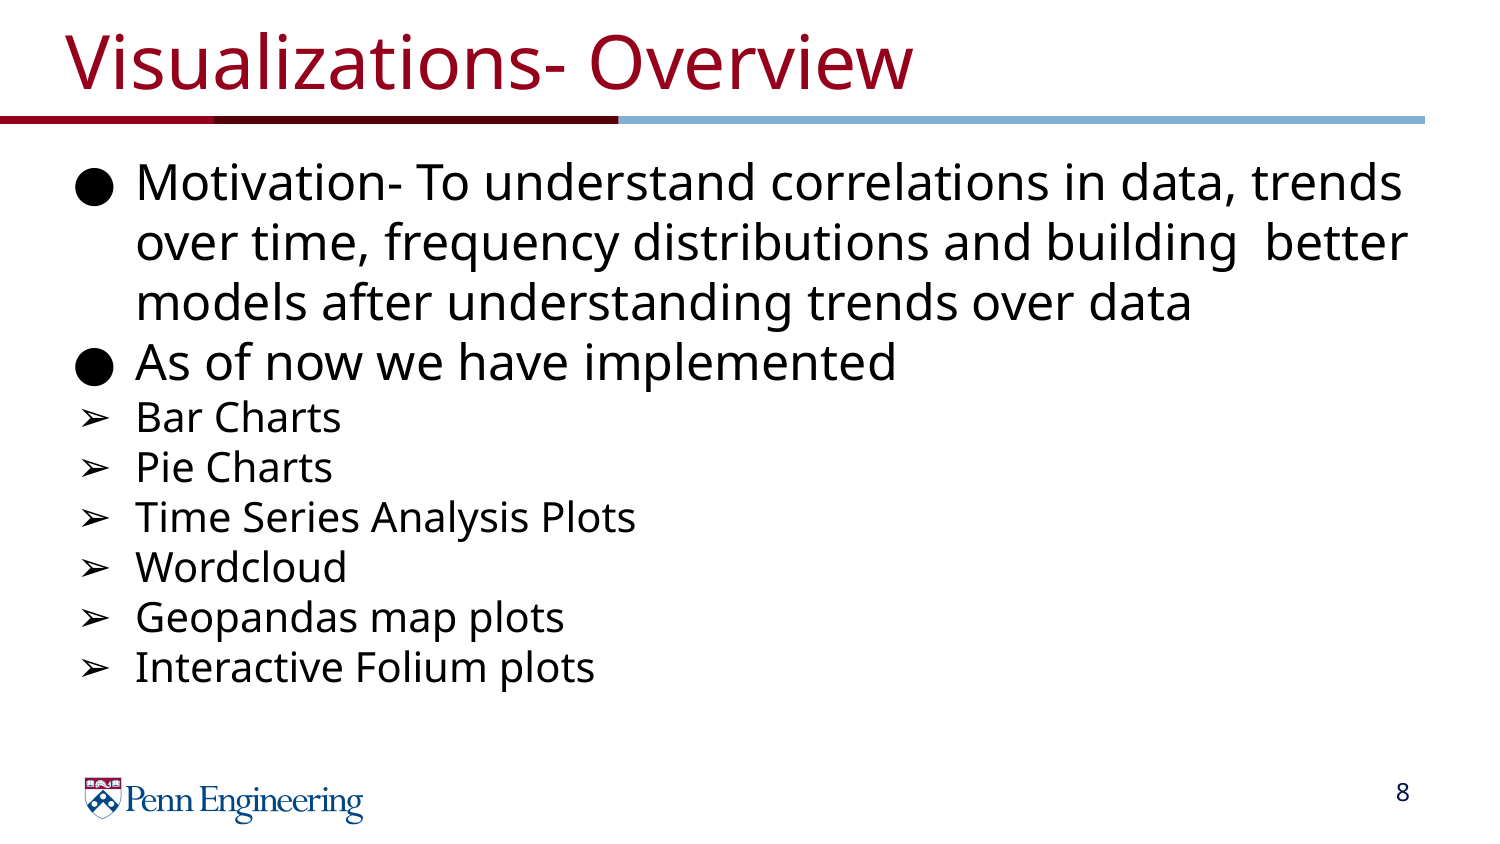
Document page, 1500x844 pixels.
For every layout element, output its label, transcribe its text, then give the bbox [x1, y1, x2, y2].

picture [75, 770, 372, 828]
text_box Motivation- To understand correlations in data, trends over time, frequency distributions and building better models after understanding trends over data As of now we have implemented Bar Charts Pie Charts Time Series Analysis Plots Wordcloud Geopandas map plots Interactive Folium plots [45, 135, 1434, 706]
slide_number ‹#› [1074, 770, 1425, 816]
title Visualizations- Overview [50, 2, 1401, 117]
